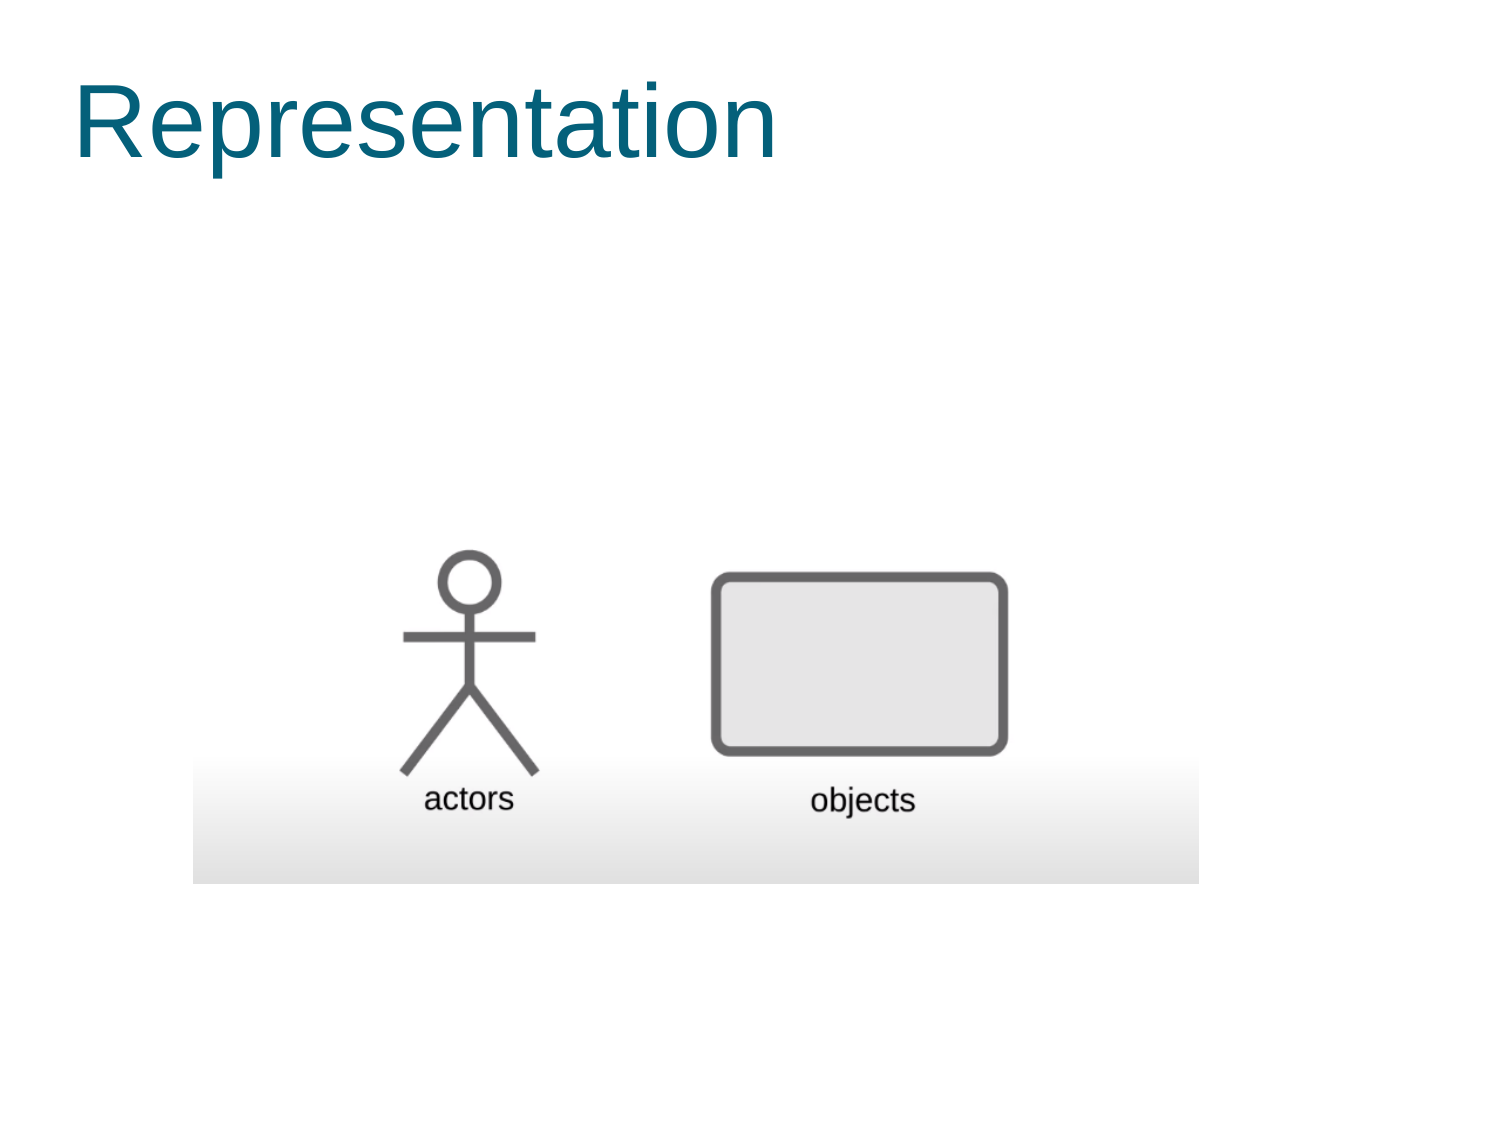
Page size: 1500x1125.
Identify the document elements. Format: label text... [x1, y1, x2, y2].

title Representation [72, 53, 1065, 183]
picture [193, 466, 1200, 885]
